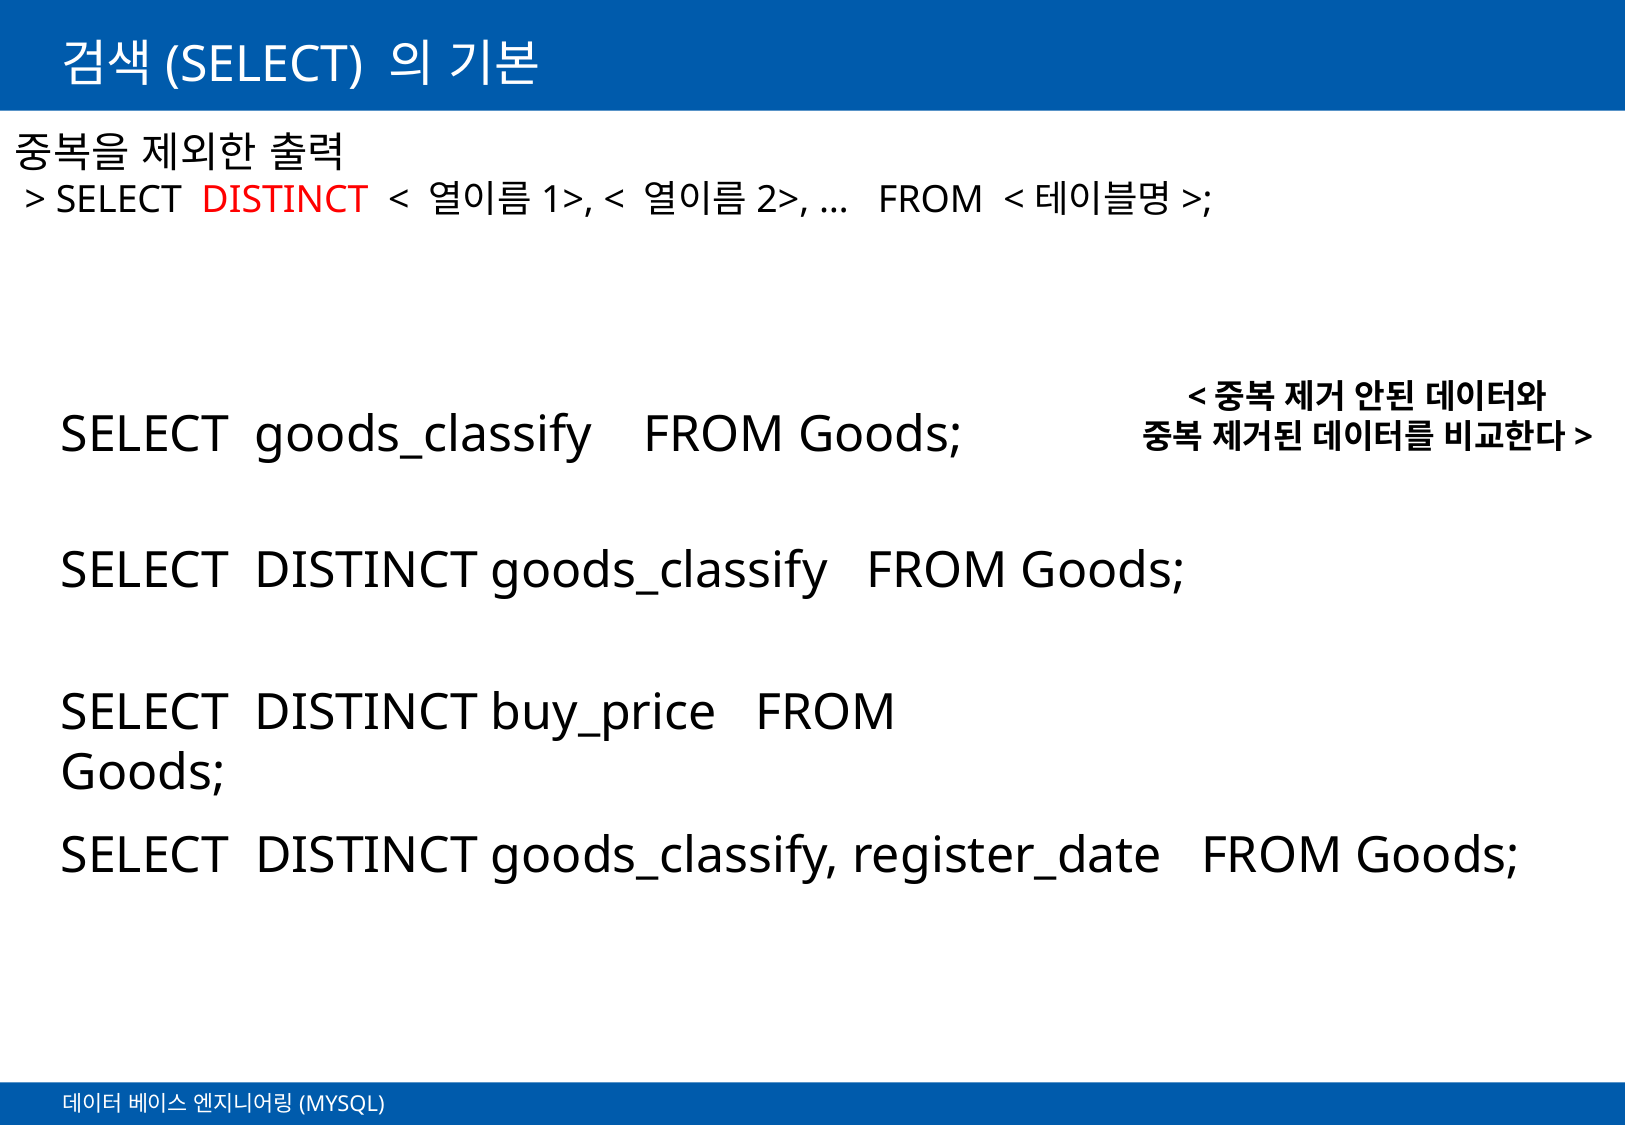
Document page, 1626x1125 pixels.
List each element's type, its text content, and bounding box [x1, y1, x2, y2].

text_box SELECT DISTINCT goods_classify, register_date FROM Goods; [46, 815, 1606, 890]
text_box SELECT goods_classify FROM Goods; [45, 394, 1089, 470]
title 검색(SELECT) 의 기본 [46, 37, 1581, 95]
text_box 중복을 제외한 출력 > SELECT DISTINCT < 열이름1>, < 열이름2>, … FROM <테이블명>; [0, 117, 1625, 1086]
text_box <중복 제거 안된 데이터와 중복 제거된 데이터를 비교한다> [1110, 368, 1625, 463]
text_box SELECT DISTINCT buy_price FROM Goods; [45, 671, 1089, 807]
text_box SELECT DISTINCT goods_classify FROM Goods; [45, 529, 1429, 605]
